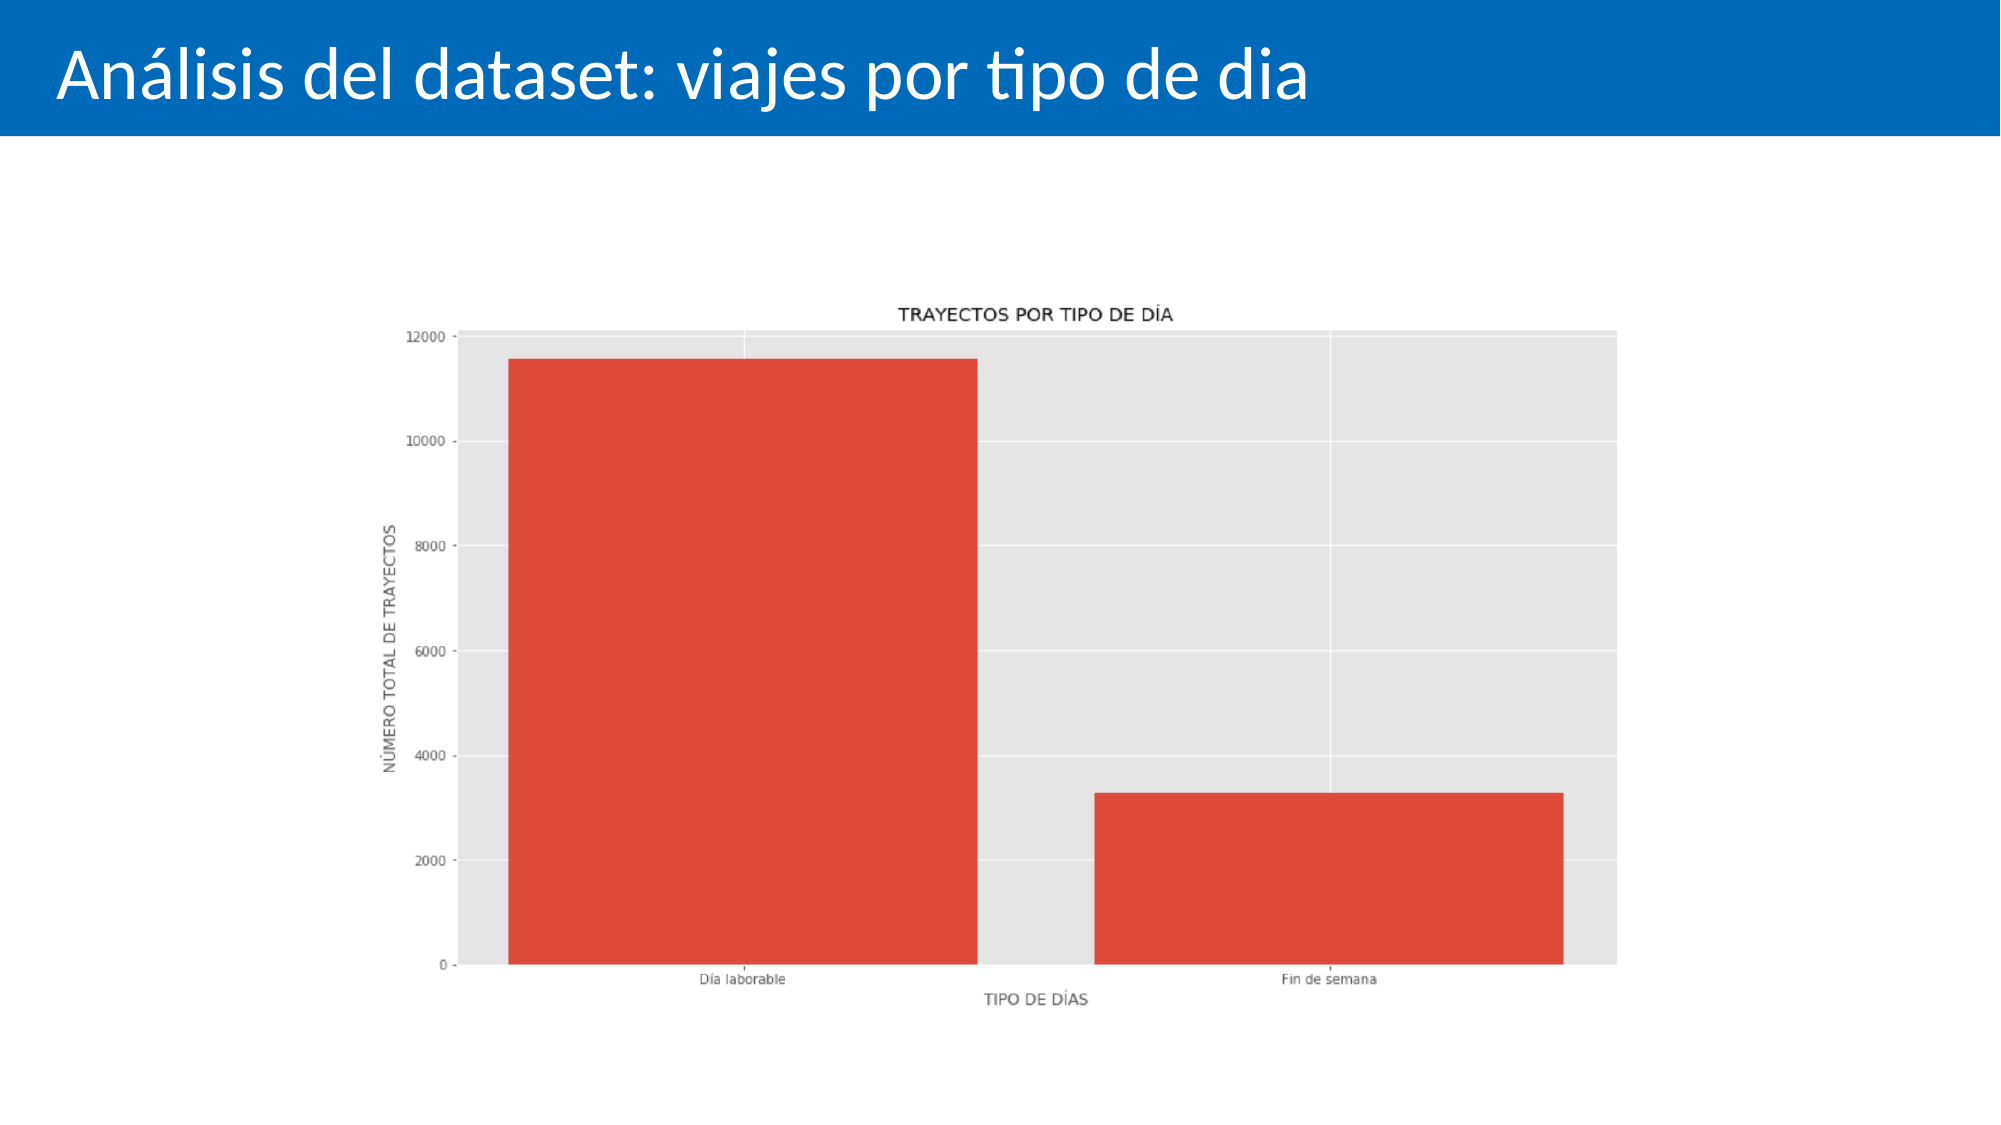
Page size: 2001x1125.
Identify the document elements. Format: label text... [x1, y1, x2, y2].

text_box [0, 0, 2000, 138]
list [374, 299, 1626, 1014]
text_box Análisis del dataset: viajes por tipo de dia [41, 27, 1767, 245]
